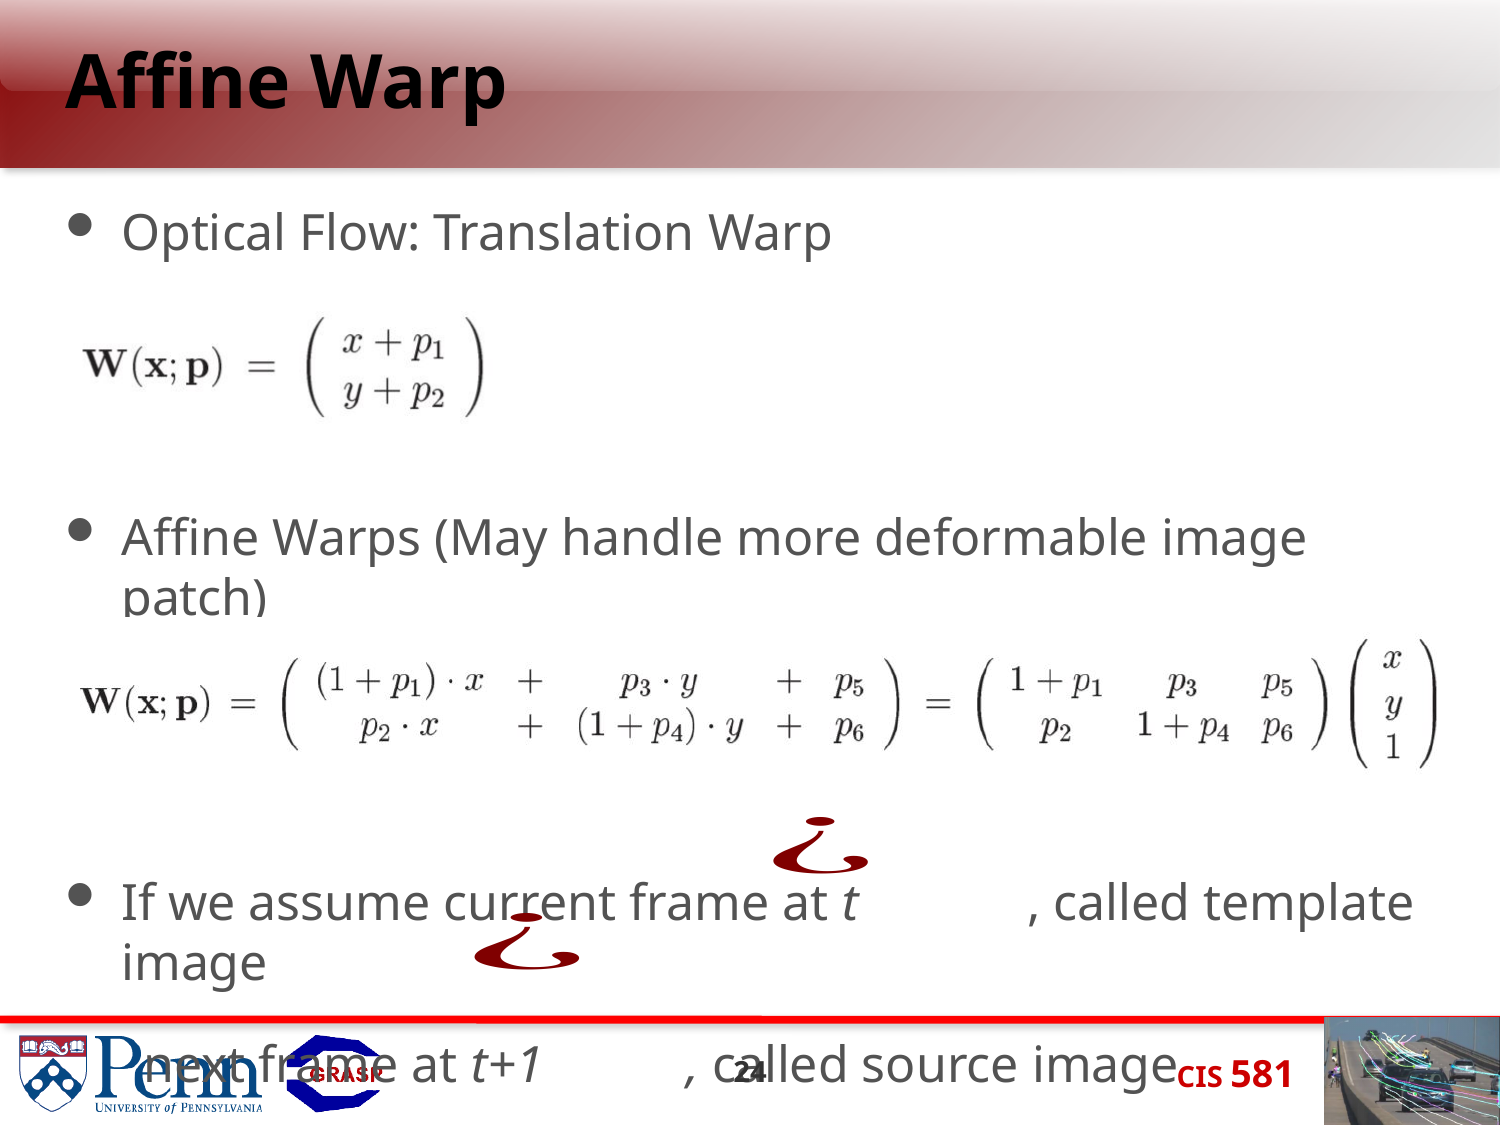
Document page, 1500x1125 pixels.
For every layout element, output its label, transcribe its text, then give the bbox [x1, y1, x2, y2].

picture [55, 616, 1460, 791]
picture [285, 1034, 384, 1114]
picture [73, 293, 622, 435]
picture [18, 1034, 262, 1114]
slide_number 24 [712, 1050, 788, 1096]
picture [1324, 1017, 1500, 1125]
title Affine Warp [50, 24, 1450, 131]
list Optical Flow: Translation Warp Affine Warps (May handle more deformable image patch) If we assume current frame at t , called template image next frame at t+1 , called source image [50, 192, 1450, 988]
